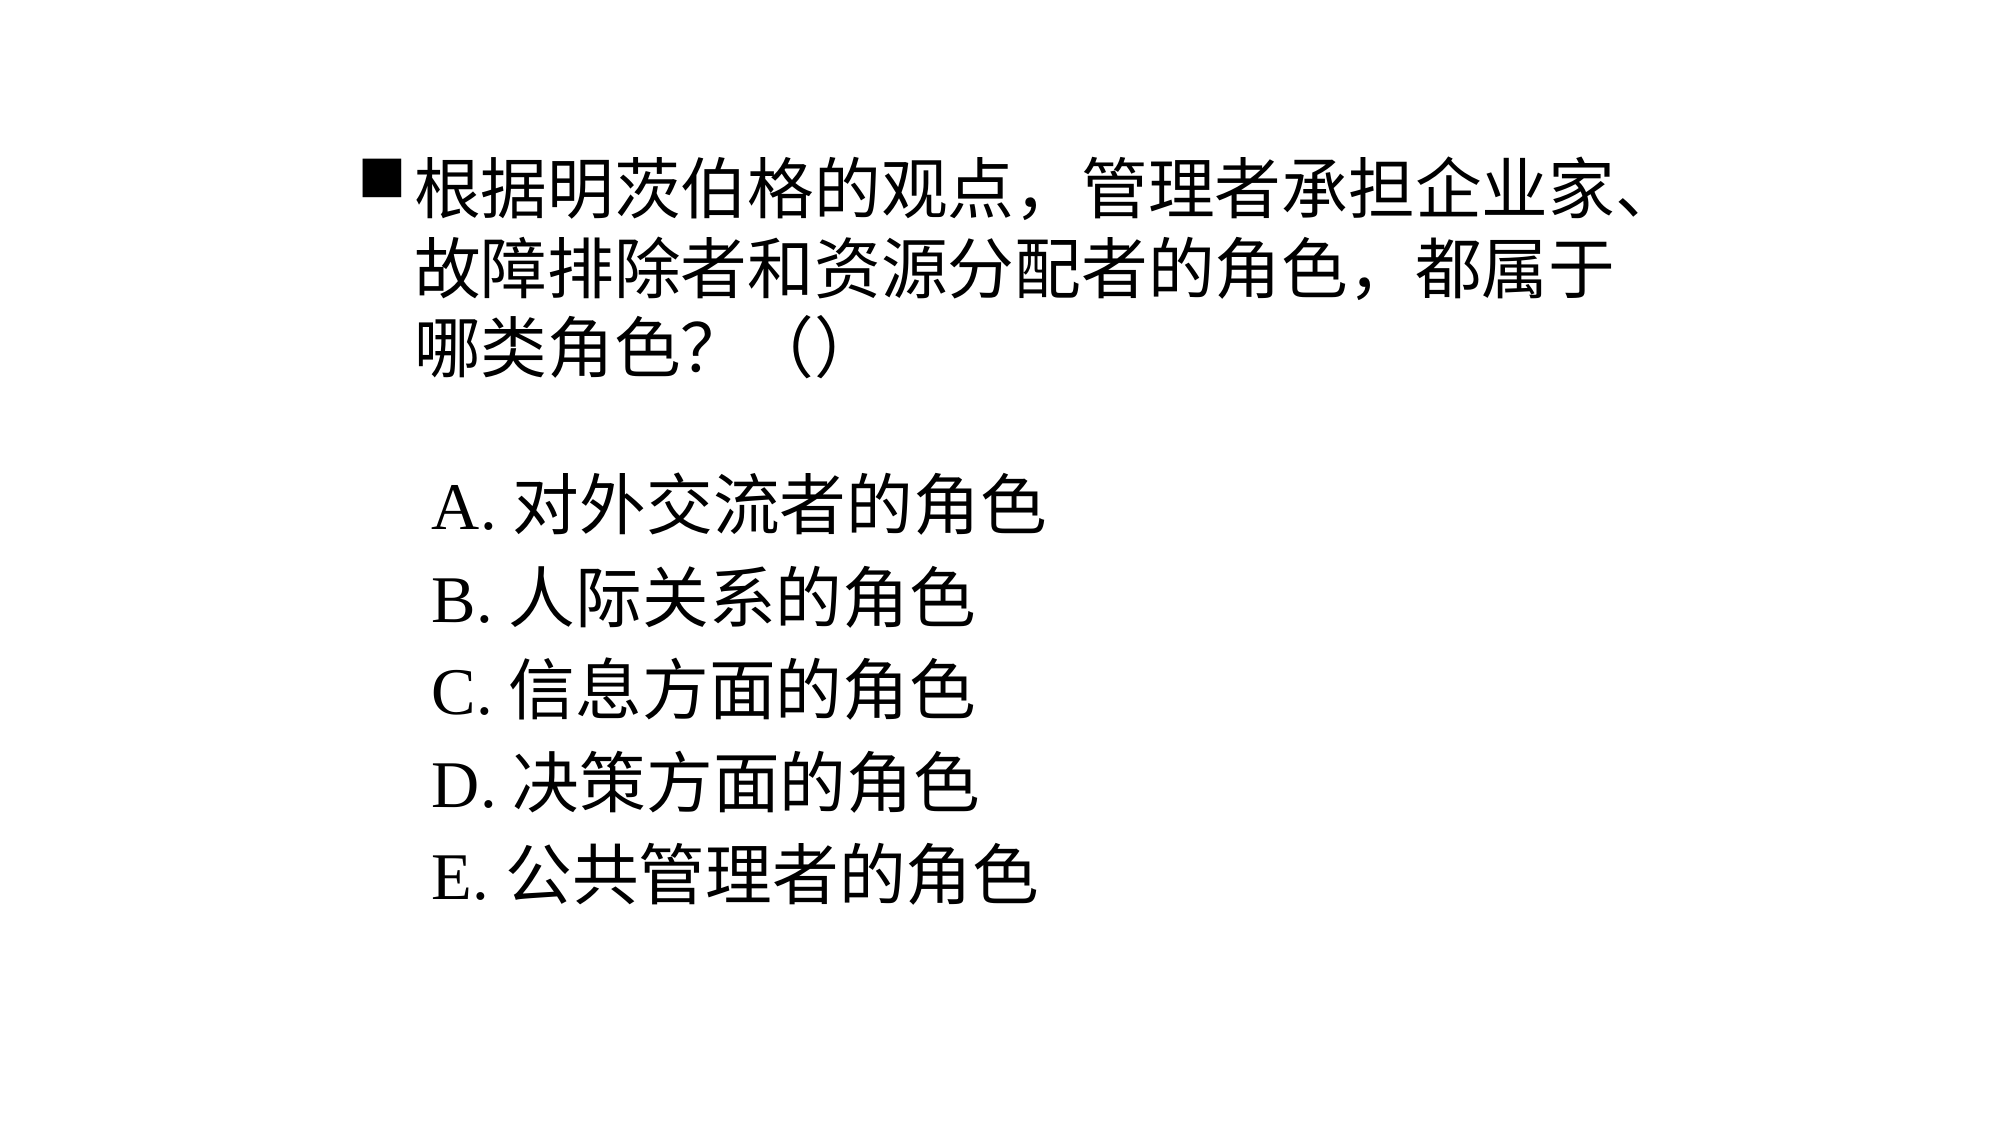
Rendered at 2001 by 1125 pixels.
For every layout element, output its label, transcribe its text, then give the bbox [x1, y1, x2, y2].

text_box 根据明茨伯格的观点，管理者承担企业家、故障排除者和资源分配者的角色，都属于哪类角色？（） [343, 139, 1685, 563]
text_box A.对外交流者的角色 B.人际关系的角色 C.信息方面的角色 D.决策方面的角色 E.公共管理者的角色 [417, 563, 1583, 970]
